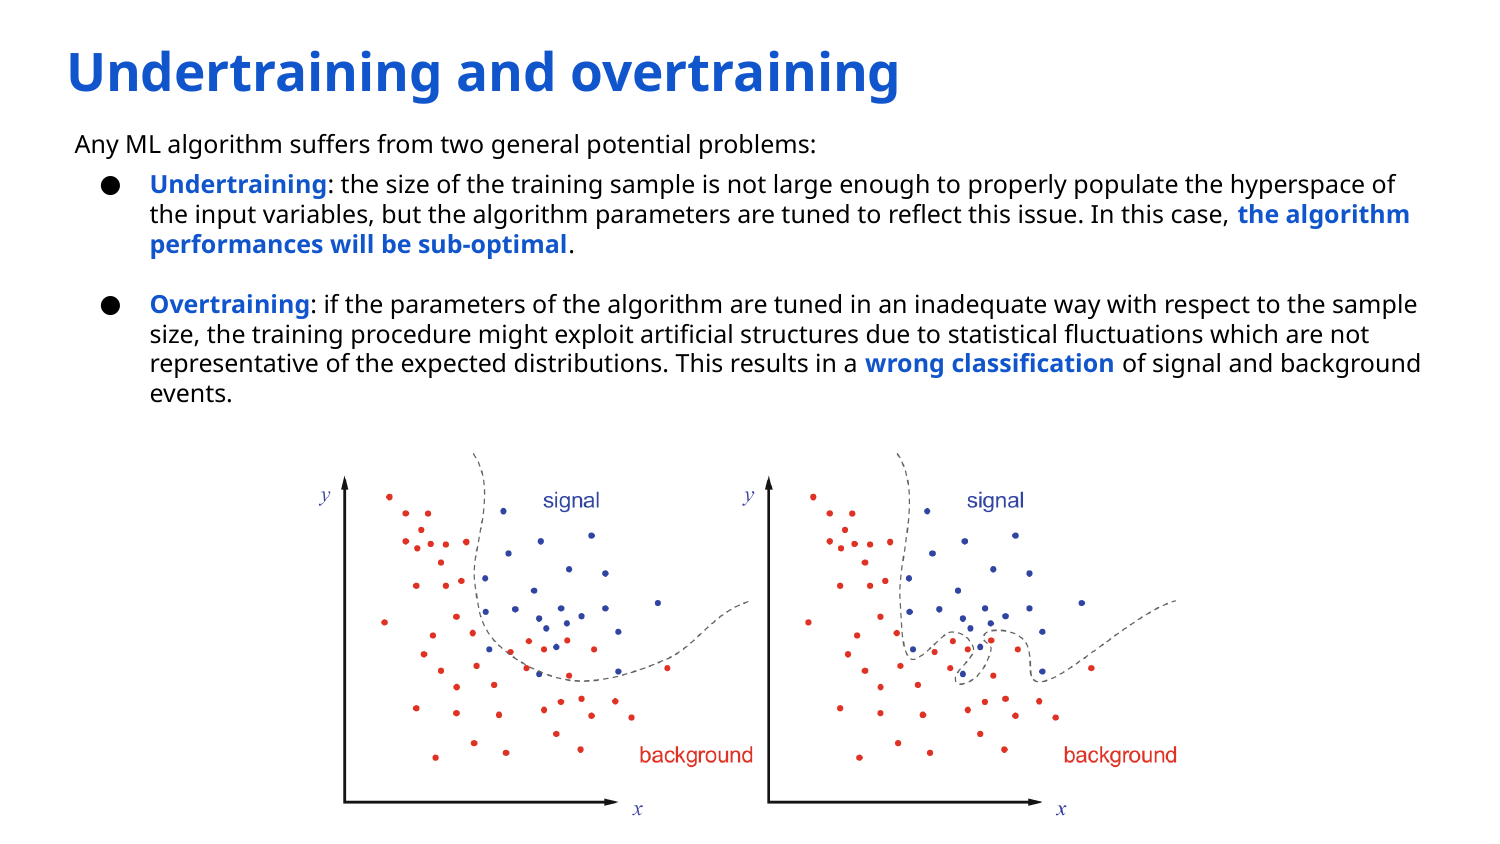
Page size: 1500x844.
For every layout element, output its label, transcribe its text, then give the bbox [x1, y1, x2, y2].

title Undertraining and overtraining [51, 23, 1449, 117]
text_box Any ML algorithm suffers from two general potential problems: Undertraining: the size of the training sample is not large enough to properly populate the hyperspace of the input variables, but the algorithm parameters are tuned to reflect this issue. In this case, the algorithm performances will be sub-optimal. Overtraining: if the parameters of the algorithm are tuned in an inadequate way with respect to the sample size, the training procedure might exploit artificial structures due to statistical fluctuations which are not representative of the expected distributions. This results in a wrong classification of signal and background events. [59, 113, 1439, 442]
picture [309, 440, 1190, 825]
